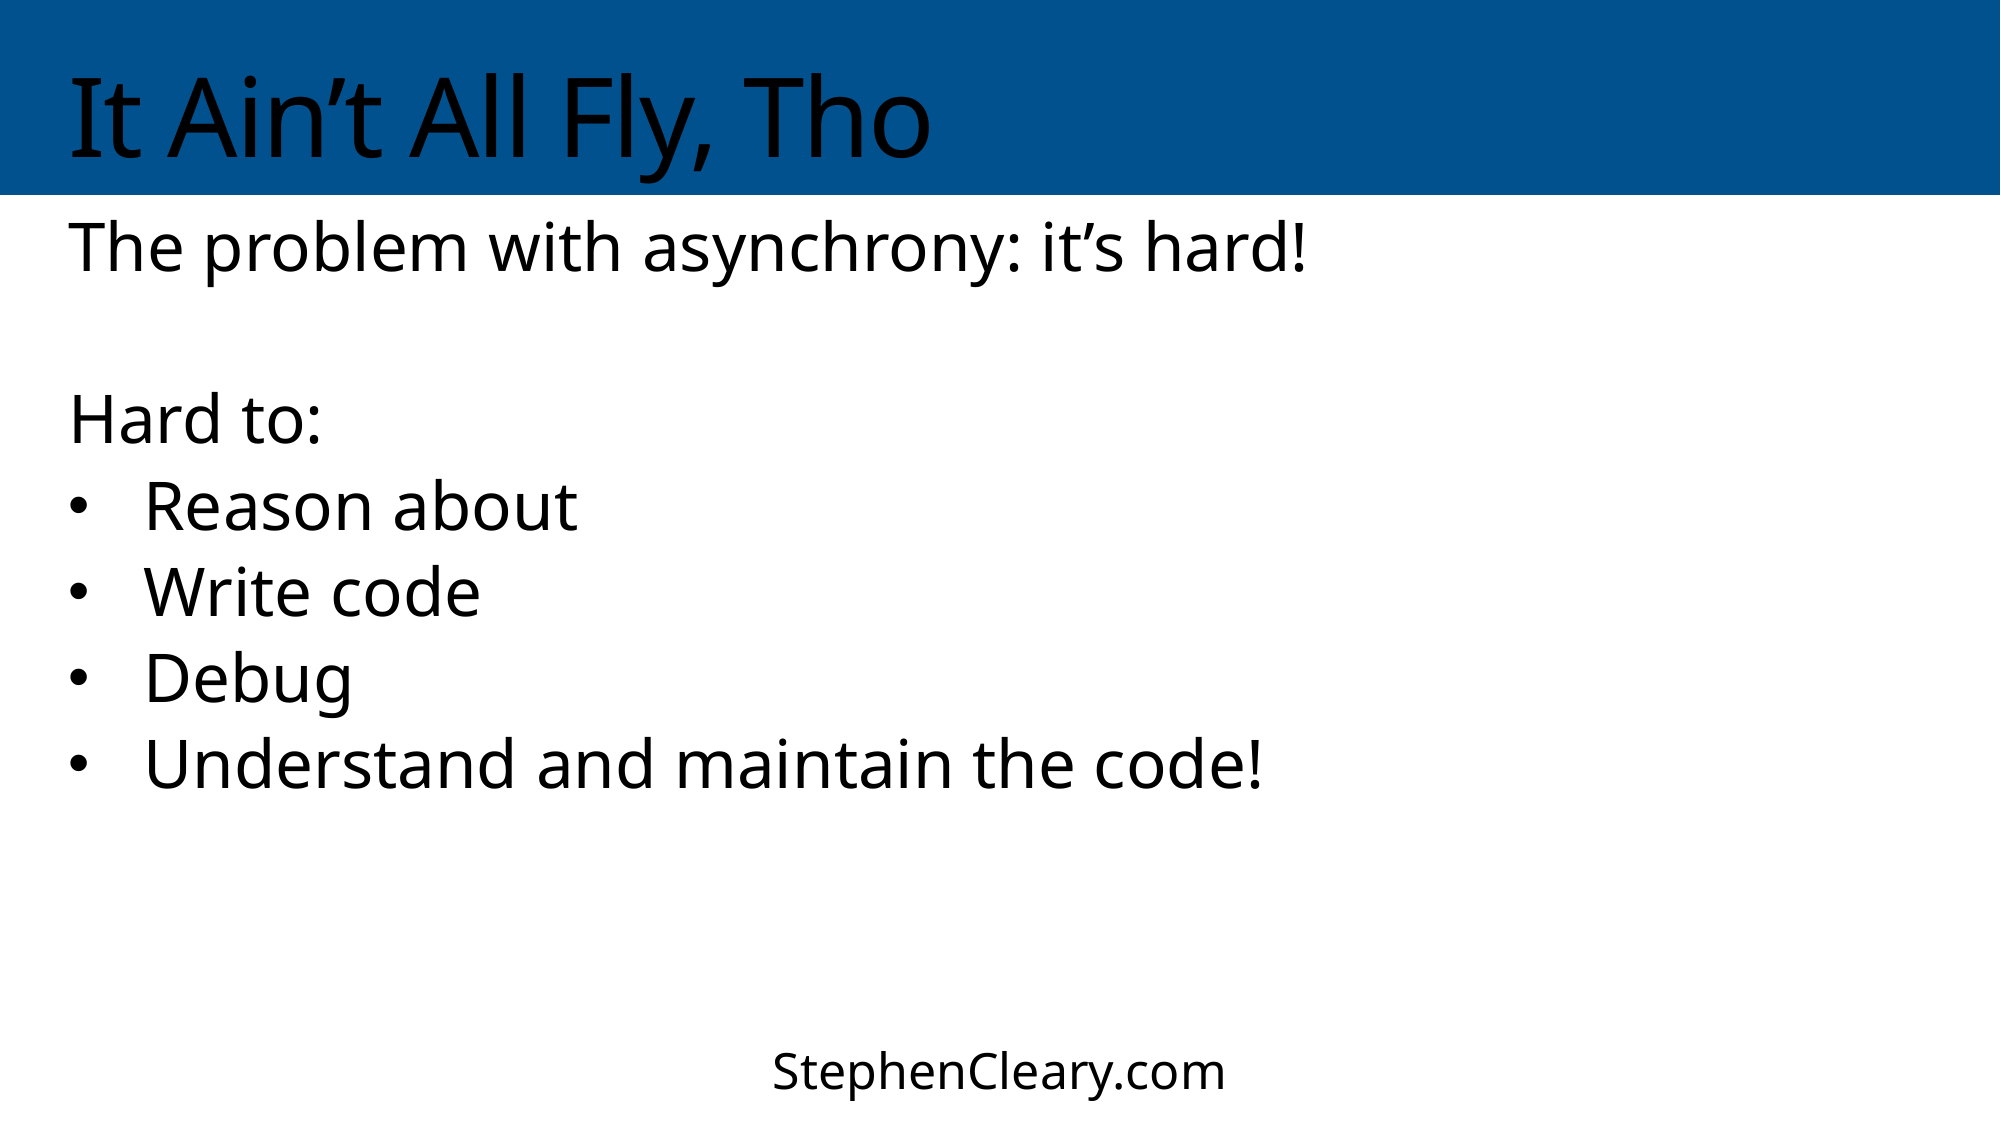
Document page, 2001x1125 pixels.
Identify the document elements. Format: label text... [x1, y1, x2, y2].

list The problem with asynchrony: it’s hard! Hard to: Reason about Write code Debug Understand and maintain the code! [44, 198, 1956, 841]
title It Ain’t All Fly, Tho [44, 47, 1957, 196]
